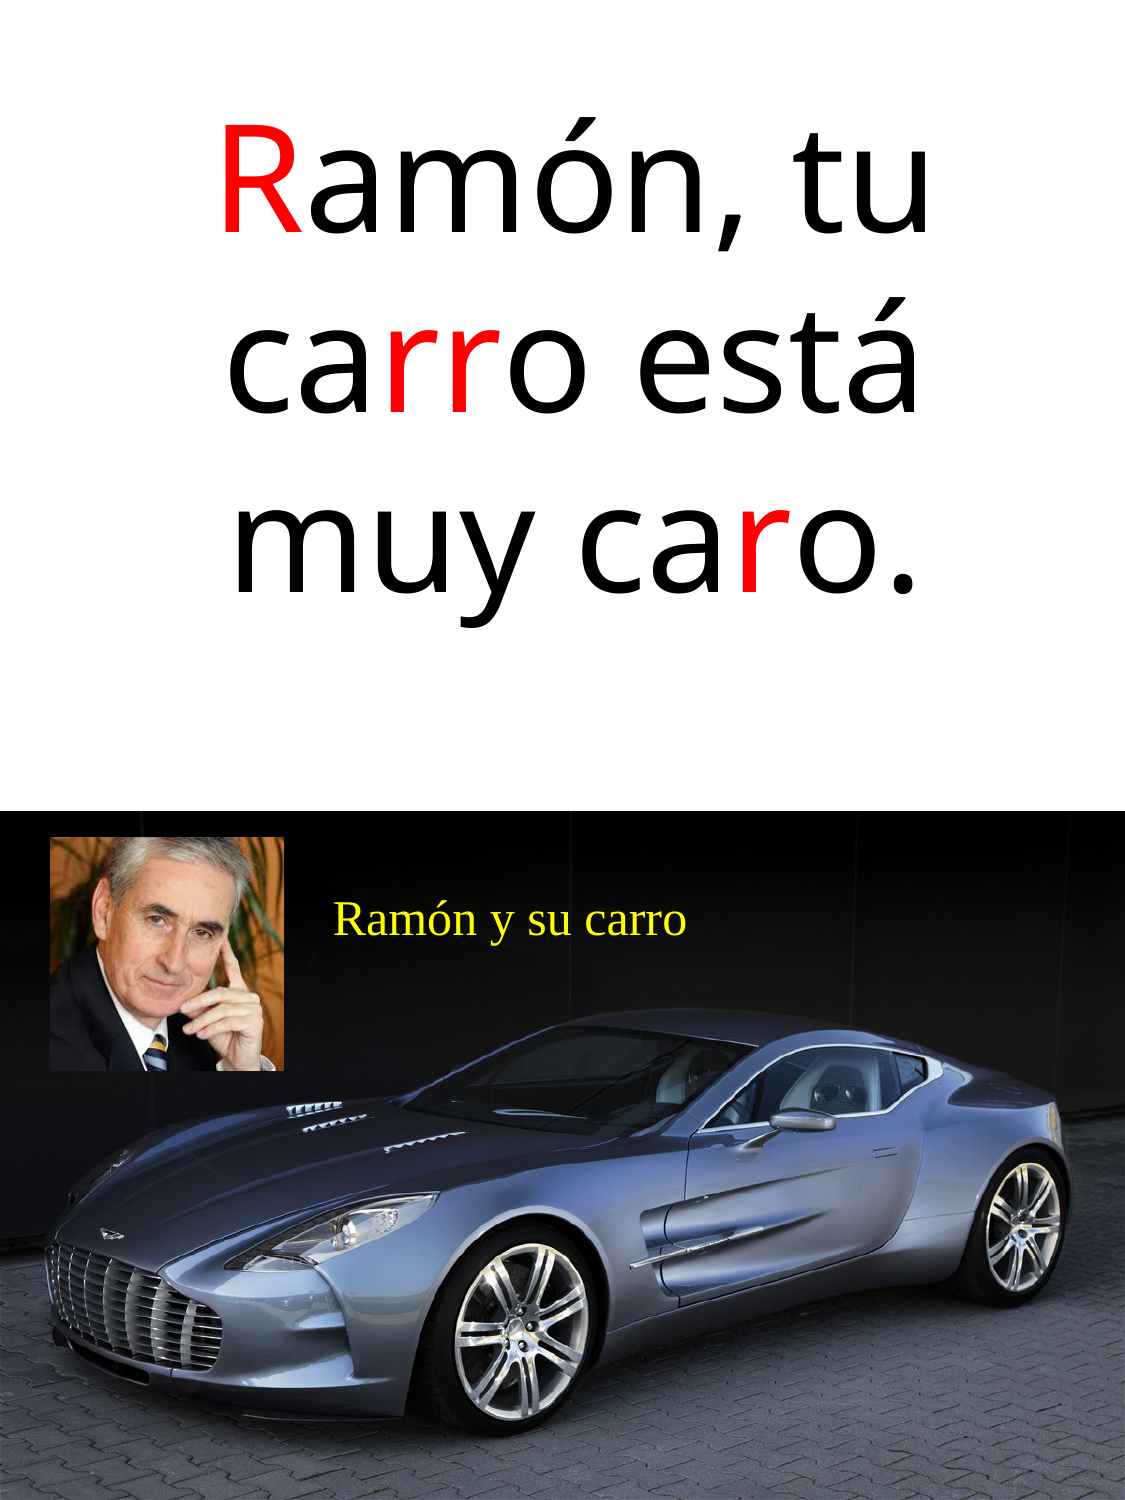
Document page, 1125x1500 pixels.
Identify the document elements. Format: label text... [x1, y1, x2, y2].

text_box Ramón, tu carro está muy caro. [137, 74, 1013, 630]
picture [0, 811, 1125, 1500]
